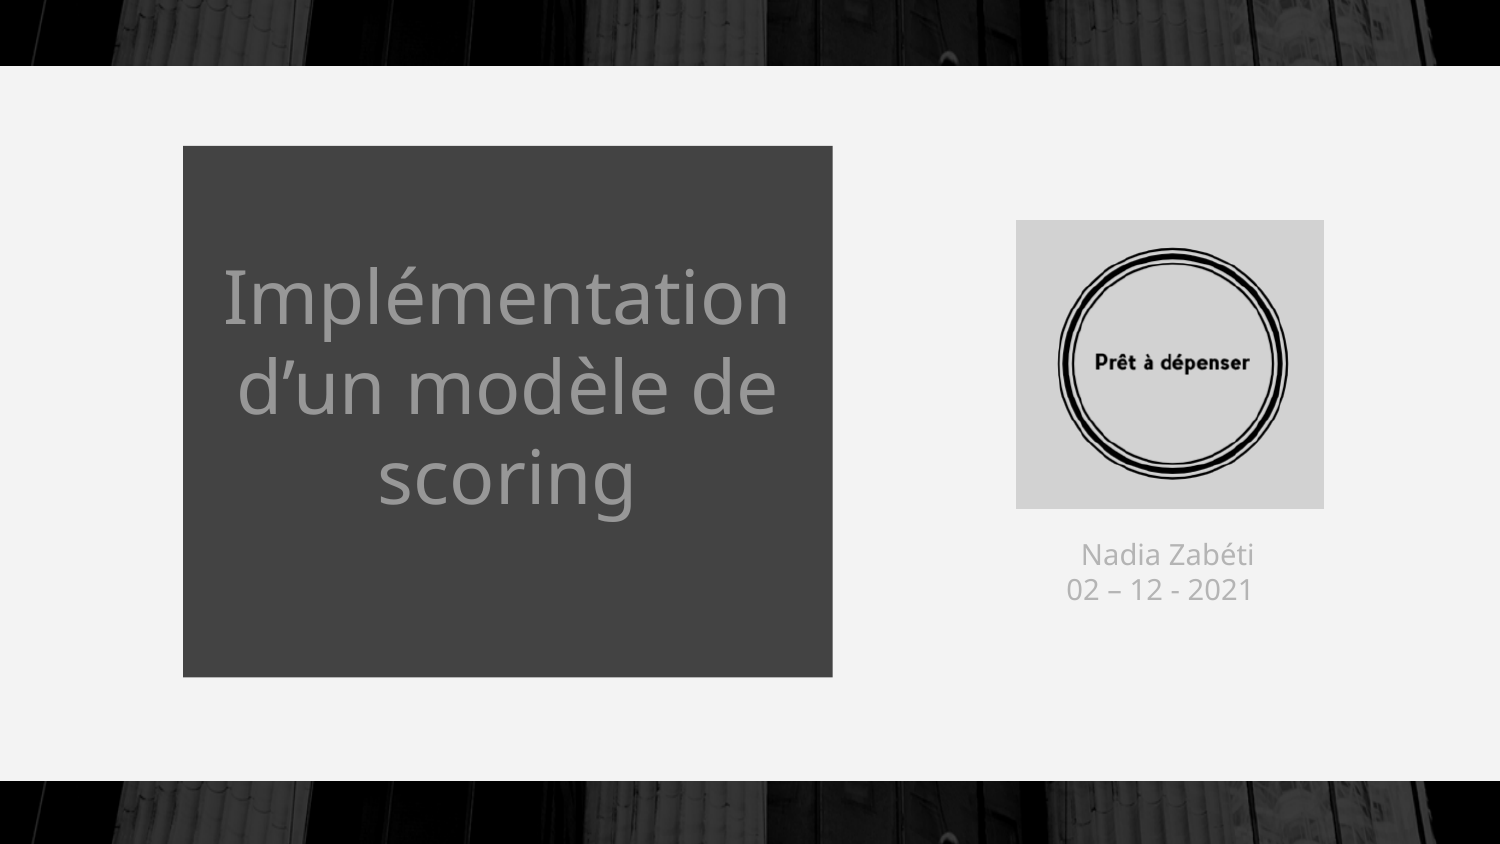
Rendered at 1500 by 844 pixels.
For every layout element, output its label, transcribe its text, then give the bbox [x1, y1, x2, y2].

picture [1015, 220, 1324, 510]
subtitle Nadia Zabéti 02 – 12 - 2021 [797, 528, 1270, 622]
text_box [181, 144, 835, 680]
picture [0, 781, 1500, 844]
picture [0, 0, 1500, 66]
title Implémentation d’un modèle de scoring [195, 303, 821, 536]
